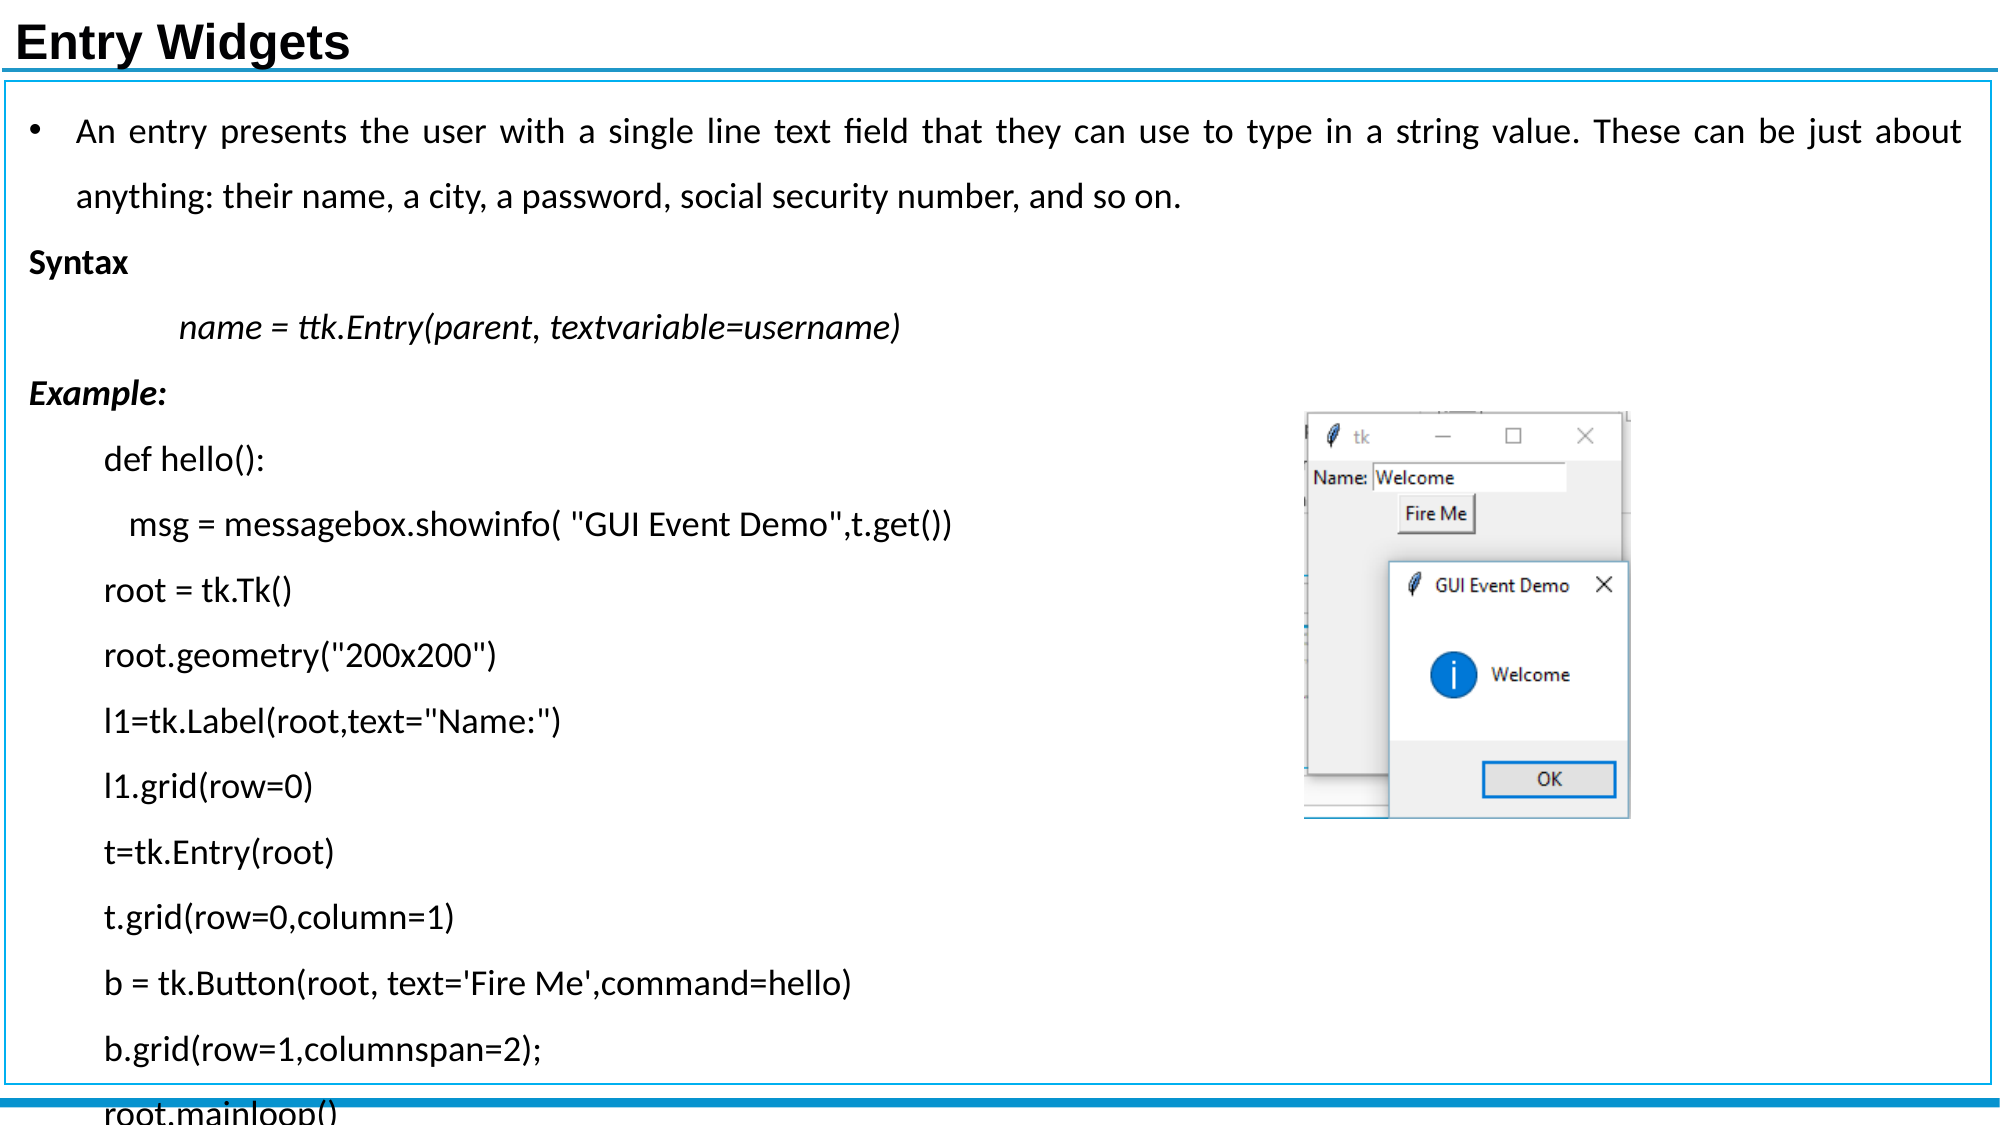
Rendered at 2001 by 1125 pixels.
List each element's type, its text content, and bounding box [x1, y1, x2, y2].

text_box [5, 80, 1991, 1085]
text_box [1967, 1098, 2000, 1108]
text_box [0, 1098, 28, 1108]
text_box An entry presents the user with a single line text field that they can use to type in a string value. These can be just about anything: their name, a city, a password, social security number, and so on. Syntax name = ttk.Entry(parent, textvariable=username) Example: def hello(): msg = messagebox.showinfo( "GUI Event Demo",t.get()) root = tk.Tk() root.geometry("200x200") l1=tk.Label(root,text="Name:") l1.grid(row=0) t=tk.Entry(root) t.grid(row=0,column=1) b = tk.Button(root, text='Fire Me',command=hello) b.grid(row=1,columnspan=2); root.mainloop() [28, 84, 1967, 1125]
text_box Entry Widgets [12, 9, 1266, 70]
picture [1304, 410, 1632, 820]
